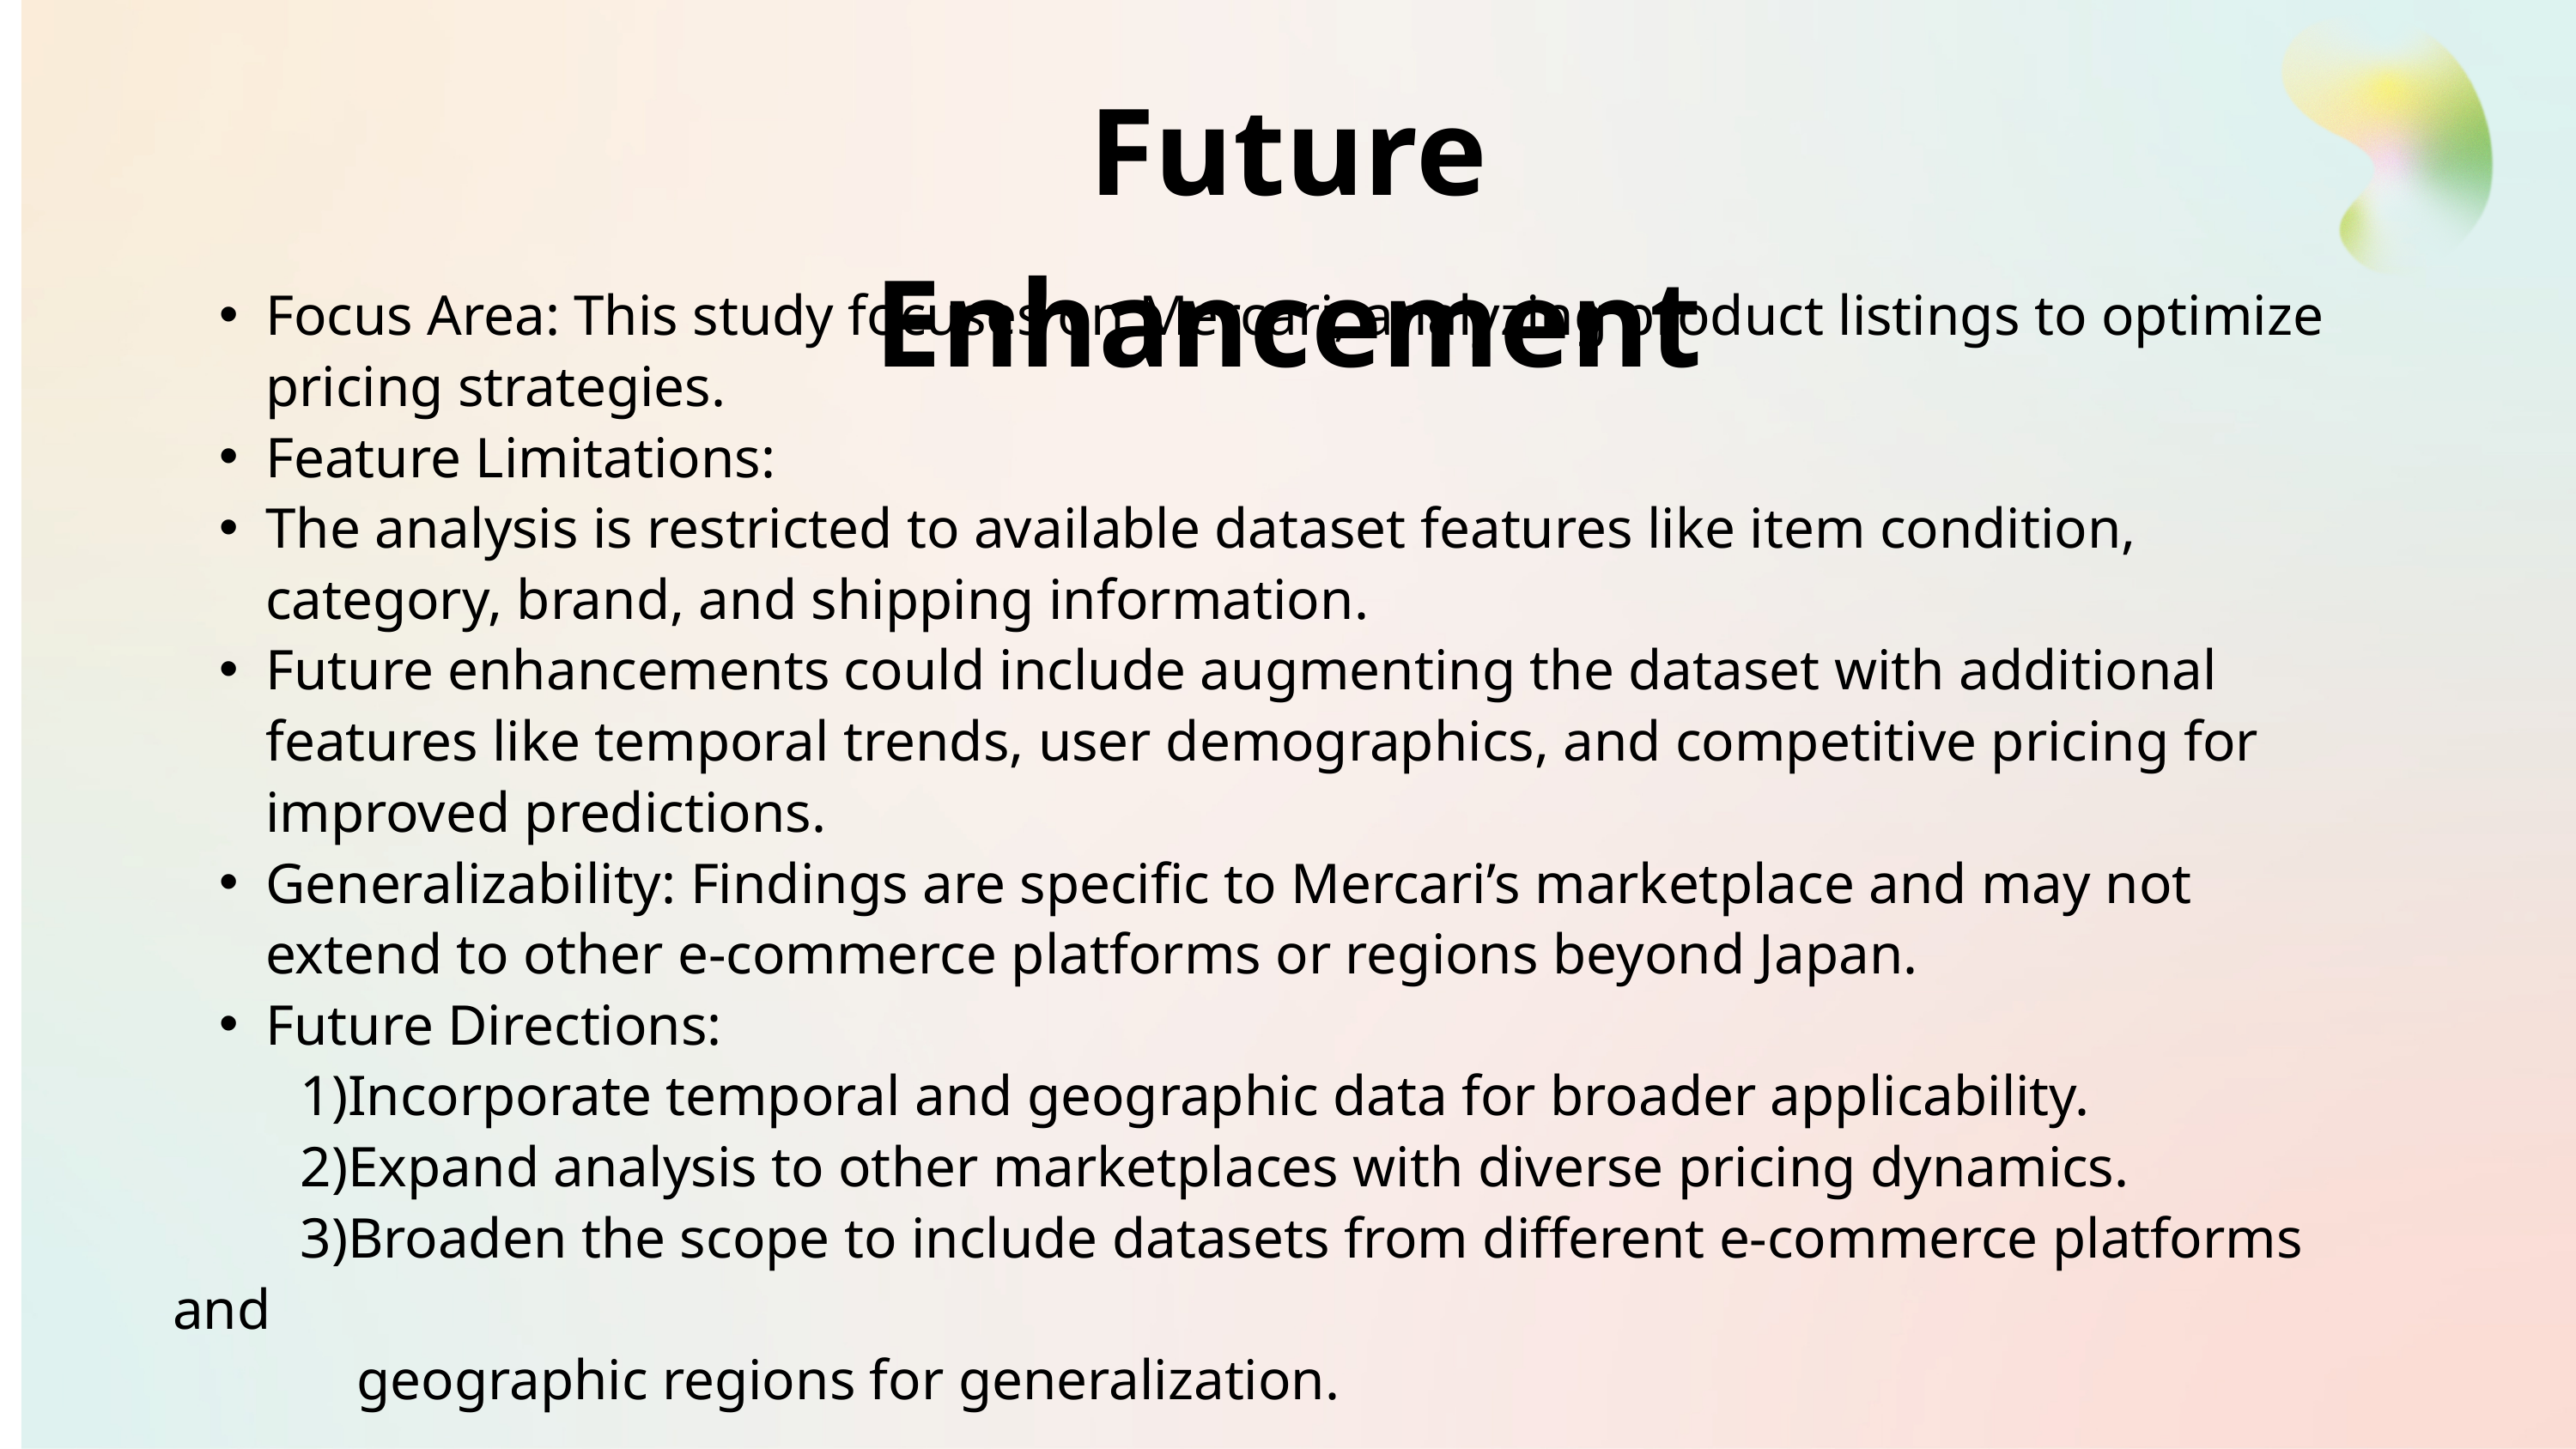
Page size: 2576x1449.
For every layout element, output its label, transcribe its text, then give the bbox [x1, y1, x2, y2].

text_box [2279, 13, 2495, 277]
text_box [21, 0, 2576, 1449]
text_box Future Enhancement [736, 47, 1840, 275]
text_box Focus Area: This study focuses on Mercari, analyzing product listings to optimize pricing strategies. Feature Limitations: The analysis is restricted to available dataset features like item condition, category, brand, and shipping information. Future enhancements could include augmenting the dataset with additional features like temporal trends, user demographics, and competitive pricing for improved predictions. Generalizability: Findings are specific to Mercari’s marketplace and may not extend to other e-commerce platforms or regions beyond Japan. Future Directions: 1)Incorporate temporal and geographic data for broader applicability. 2)Expand analysis to other marketplaces with diverse pricing dynamics. 3)Broaden the scope to include datasets from different e-commerce platforms and geographic regions for generalization. [172, 275, 2326, 1449]
